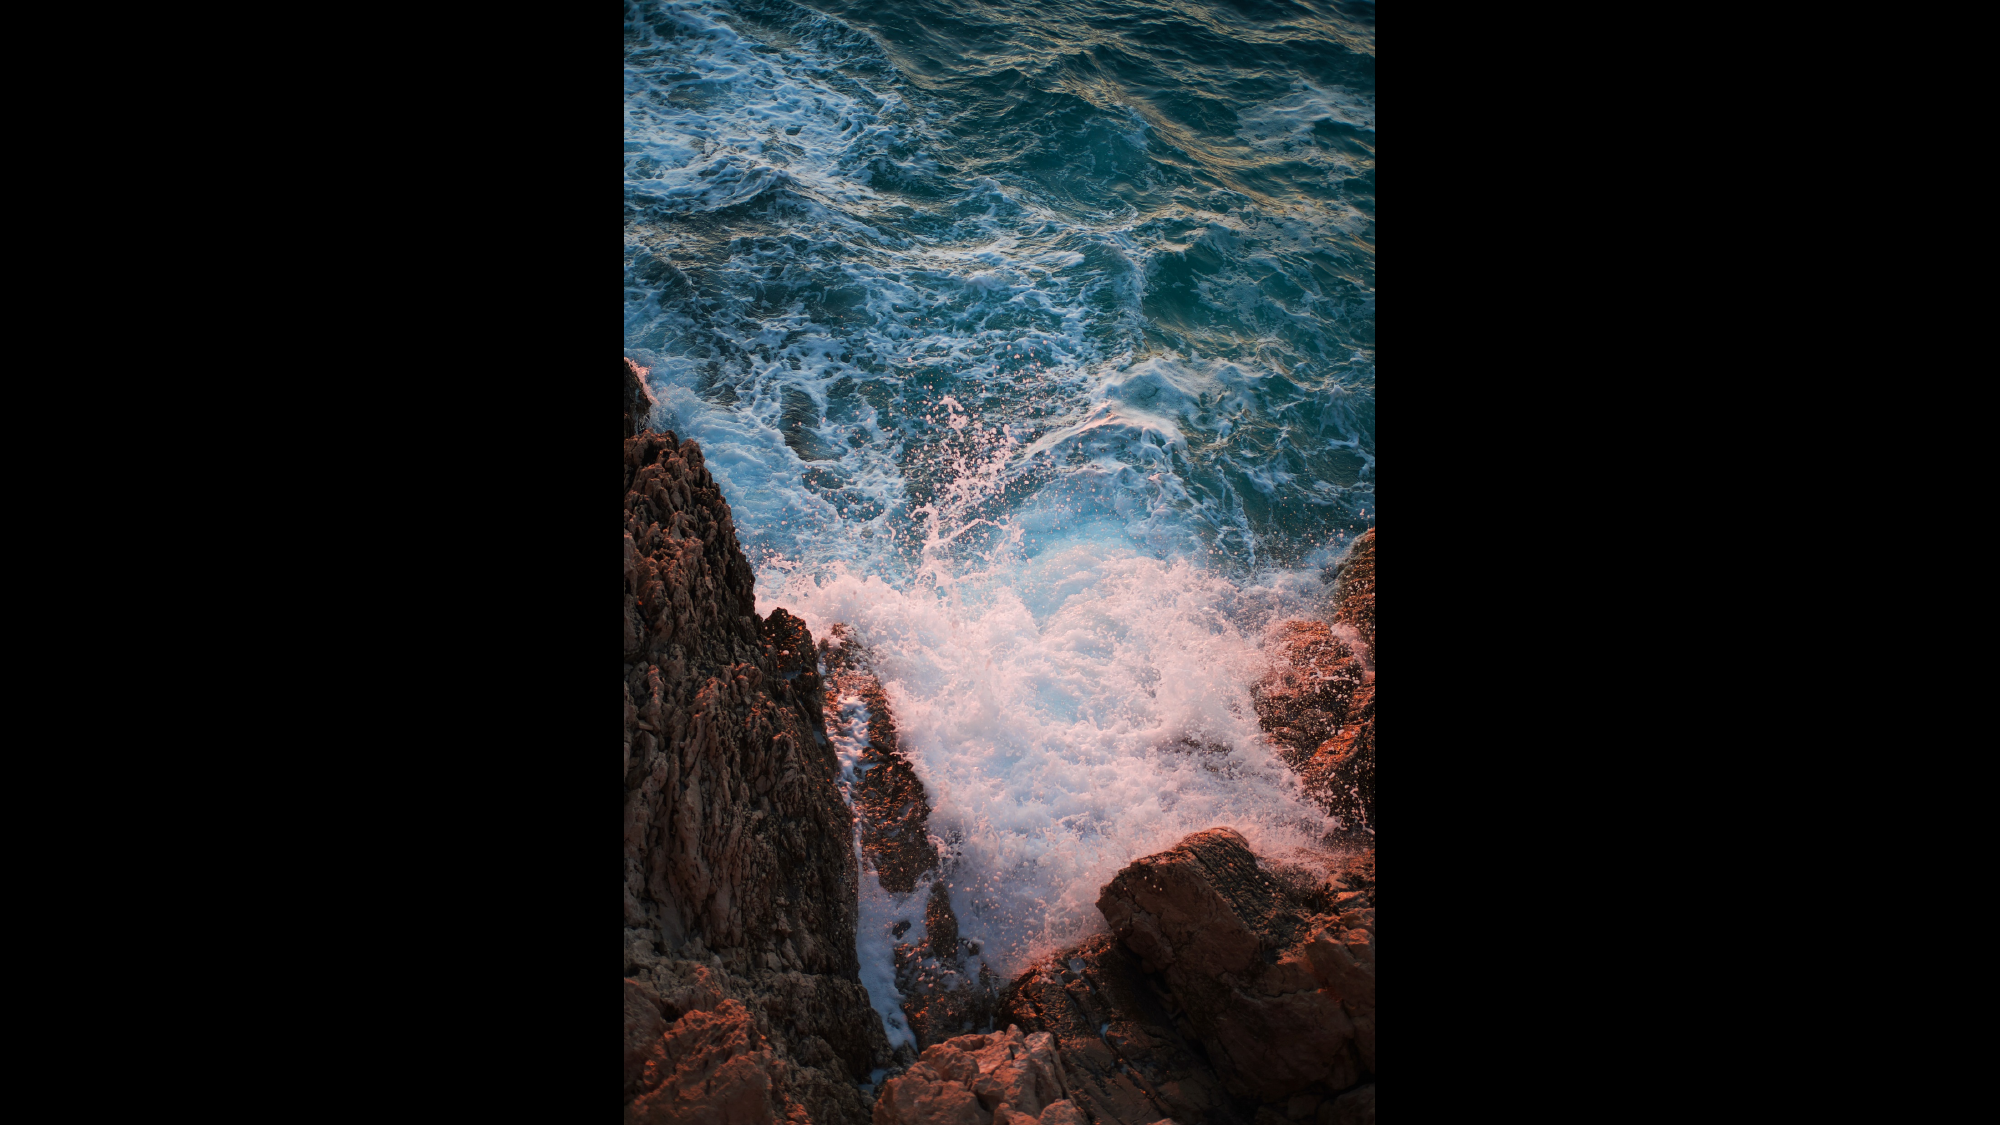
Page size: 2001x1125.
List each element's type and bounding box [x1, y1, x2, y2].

picture [624, 0, 1375, 1125]
